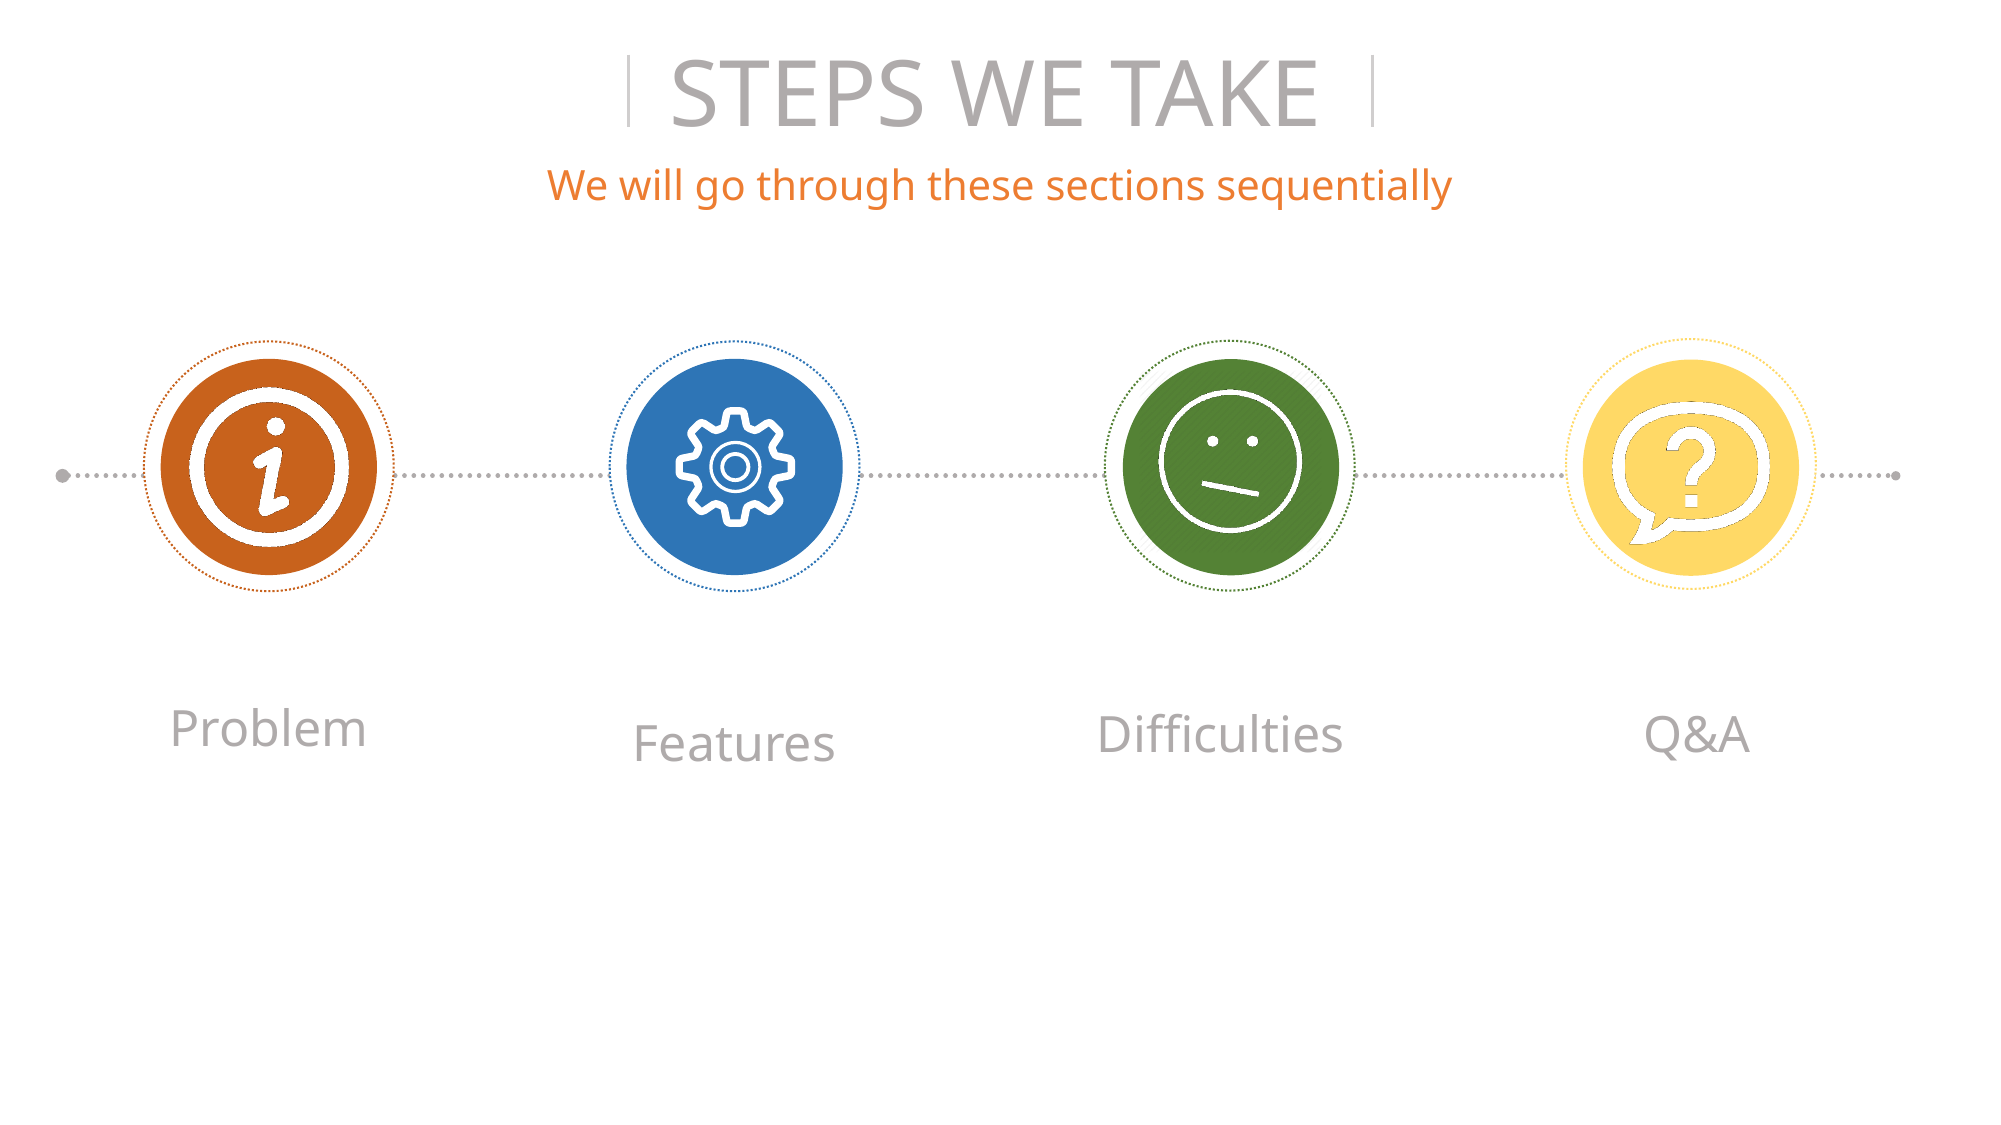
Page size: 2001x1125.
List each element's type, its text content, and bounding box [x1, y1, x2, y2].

picture [189, 387, 349, 547]
text_box We will go through these sections sequentially [504, 155, 1496, 217]
text_box Q&A [1586, 695, 1808, 770]
text_box Features [597, 704, 872, 779]
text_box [609, 341, 860, 592]
picture [1138, 369, 1322, 553]
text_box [1104, 340, 1355, 591]
picture [1612, 394, 1770, 551]
text_box Difficulties [1070, 695, 1371, 770]
text_box Problem [137, 688, 400, 764]
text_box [1565, 339, 1816, 589]
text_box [143, 341, 394, 592]
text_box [321, 27, 1670, 155]
